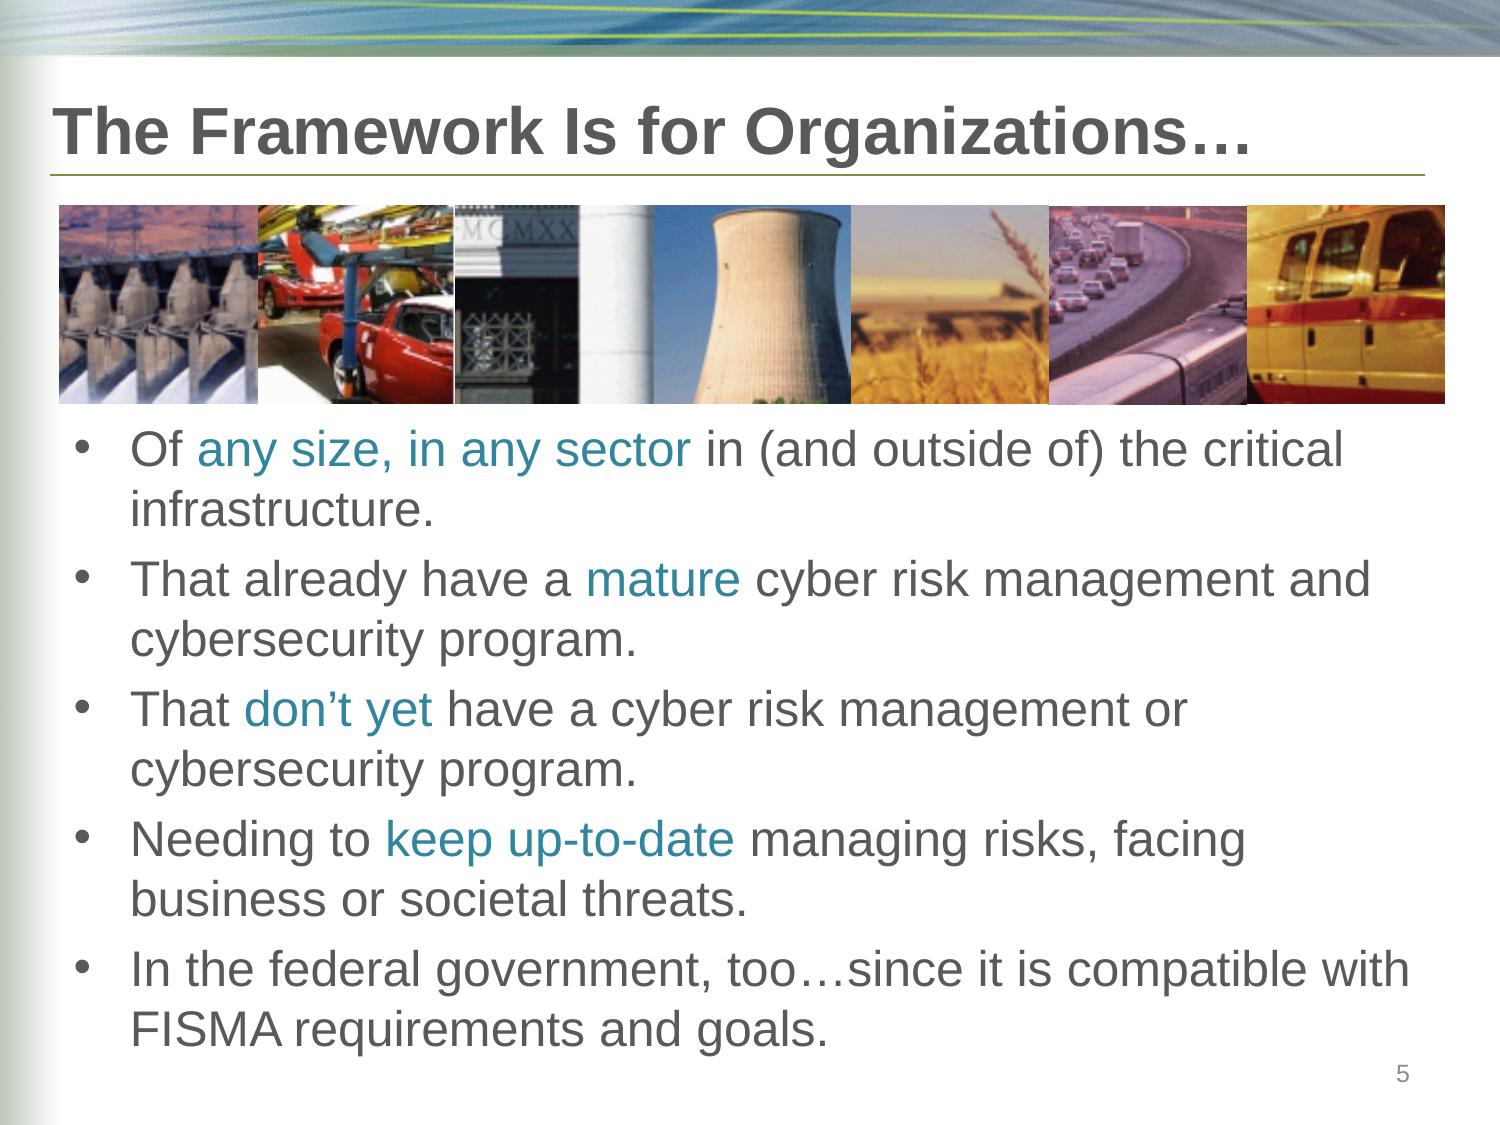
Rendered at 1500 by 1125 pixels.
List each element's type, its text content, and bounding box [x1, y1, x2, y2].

text_box Of any size, in any sector in (and outside of) the critical infrastructure. That already have a mature cyber risk management and cybersecurity program. That don’t yet have a cyber risk management or cybersecurity program. Needing to keep up-to-date managing risks, facing business or societal threats. In the federal government, too…since it is compatible with FISMA requirements and goals. [58, 409, 1464, 1077]
picture [0, 0, 1500, 1125]
slide_number 5 [1074, 1077, 1425, 1103]
title The Framework Is for Organizations… [37, 50, 1425, 175]
list [37, 195, 1438, 491]
